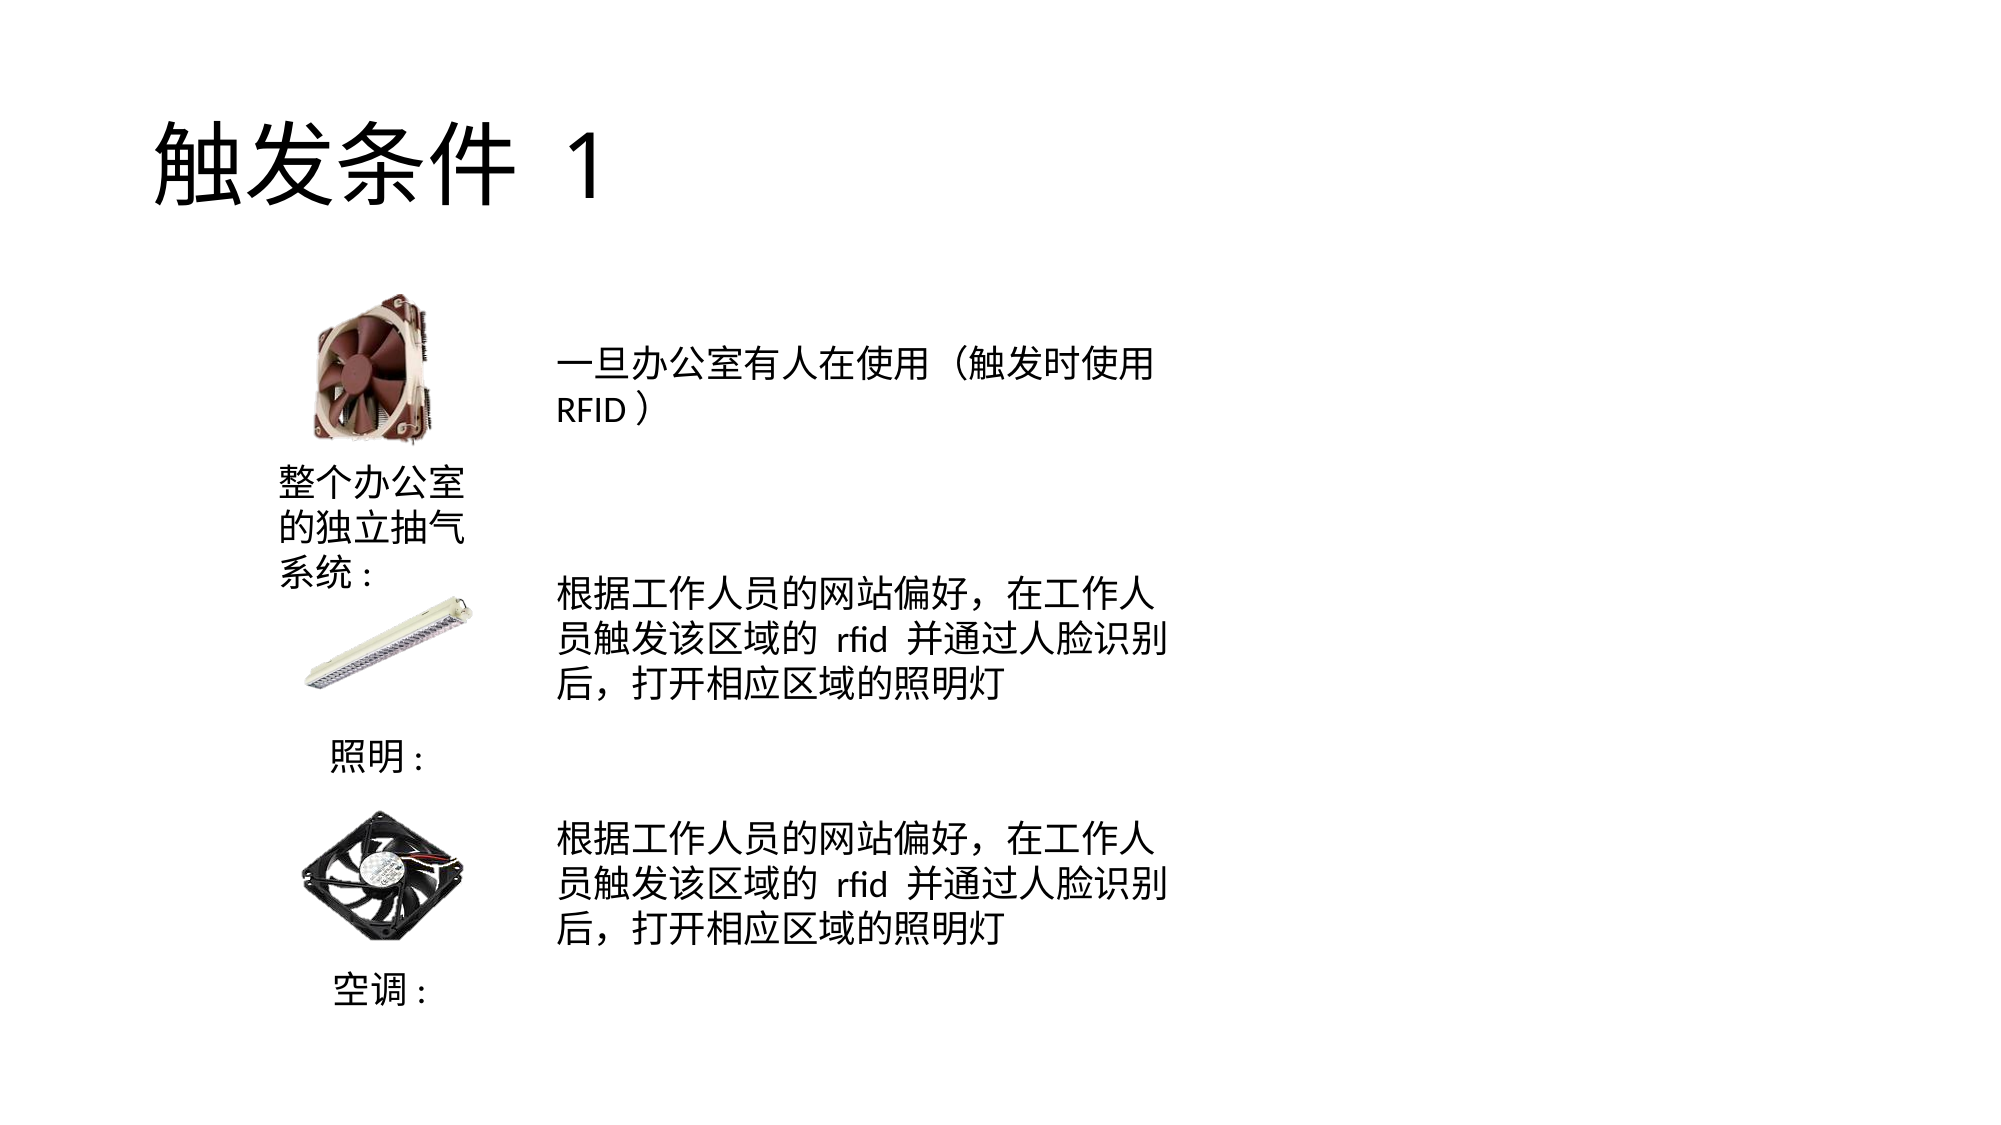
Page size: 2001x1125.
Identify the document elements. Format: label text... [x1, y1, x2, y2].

text_box 照明: [314, 725, 542, 786]
text_box 根据工作人员的网站偏好，在工作人员触发该区域的 rfid 并通过人脸识别后，打开相应区域的照明灯 [541, 807, 1207, 957]
text_box 整个办公室的独立抽气系统: [263, 451, 490, 602]
text_box 一旦办公室有人在使用（触发时使用 RFID） [541, 332, 1246, 438]
title 触发条件 1 [137, 59, 1863, 278]
text_box 根据工作人员的网站偏好，在工作人员触发该区域的 rfid 并通过人脸识别后，打开相应区域的照明灯 [541, 562, 1207, 713]
picture [292, 778, 471, 957]
picture [290, 553, 485, 725]
text_box 空调: [318, 958, 490, 1019]
picture [290, 294, 474, 478]
